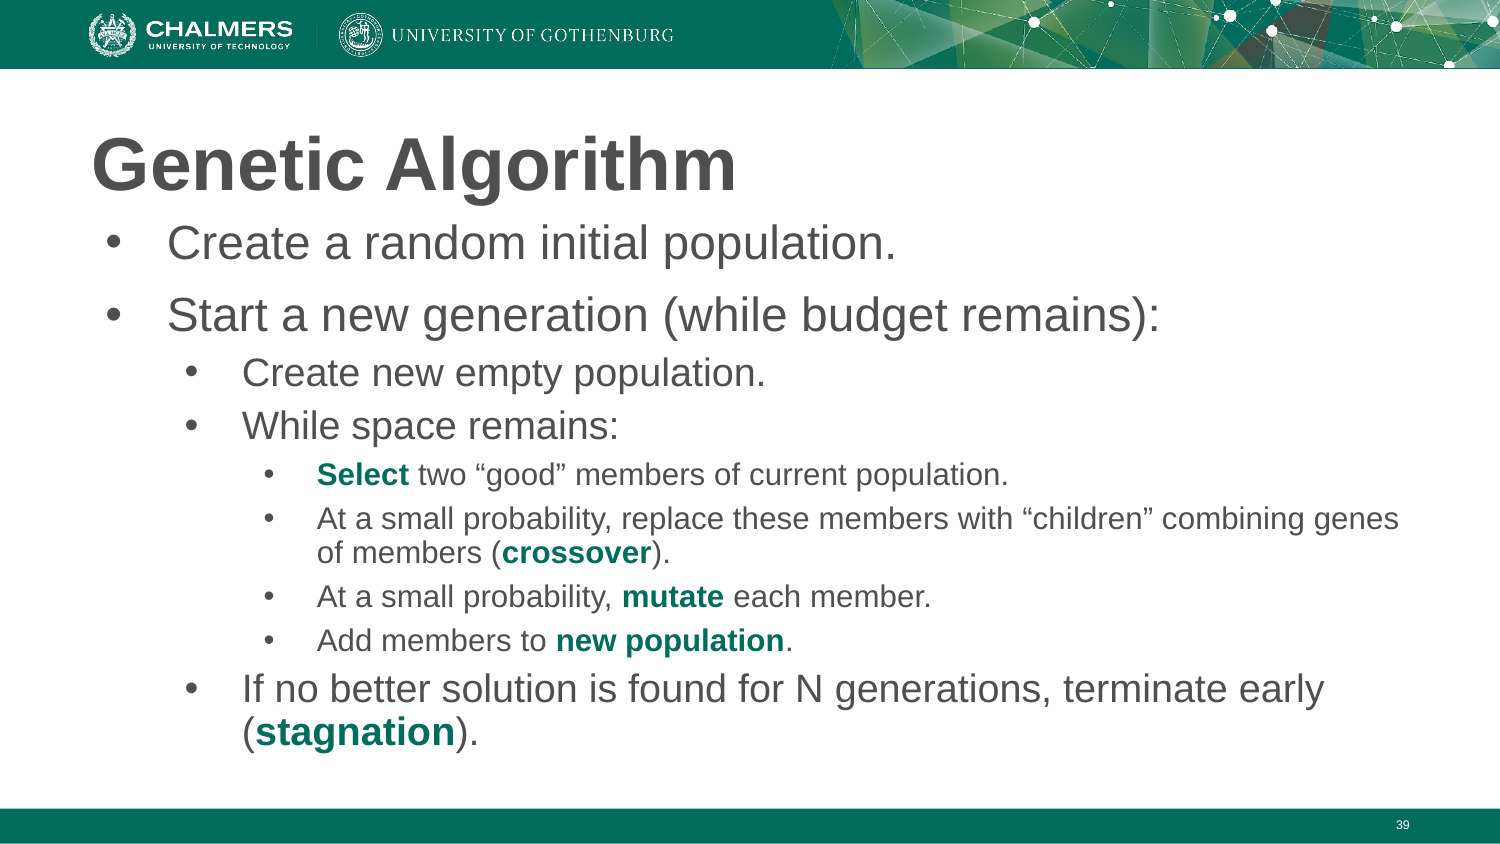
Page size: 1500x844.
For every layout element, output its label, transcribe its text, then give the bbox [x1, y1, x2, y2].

slide_number ‹#› [1074, 809, 1425, 844]
picture [64, 0, 696, 85]
list Create a random initial population. Start a new generation (while budget remains): Create new empty population. While space remains: Select two “good” members of current population. At a small probability, replace these members with “children” combining genes of members (crossover). At a small probability, mutate each member. Add members to new population. If no better solution is found for N generations, terminate early (stagnation). [76, 210, 1425, 782]
picture [759, 0, 1500, 68]
title Genetic Algorithm [76, 100, 1425, 210]
